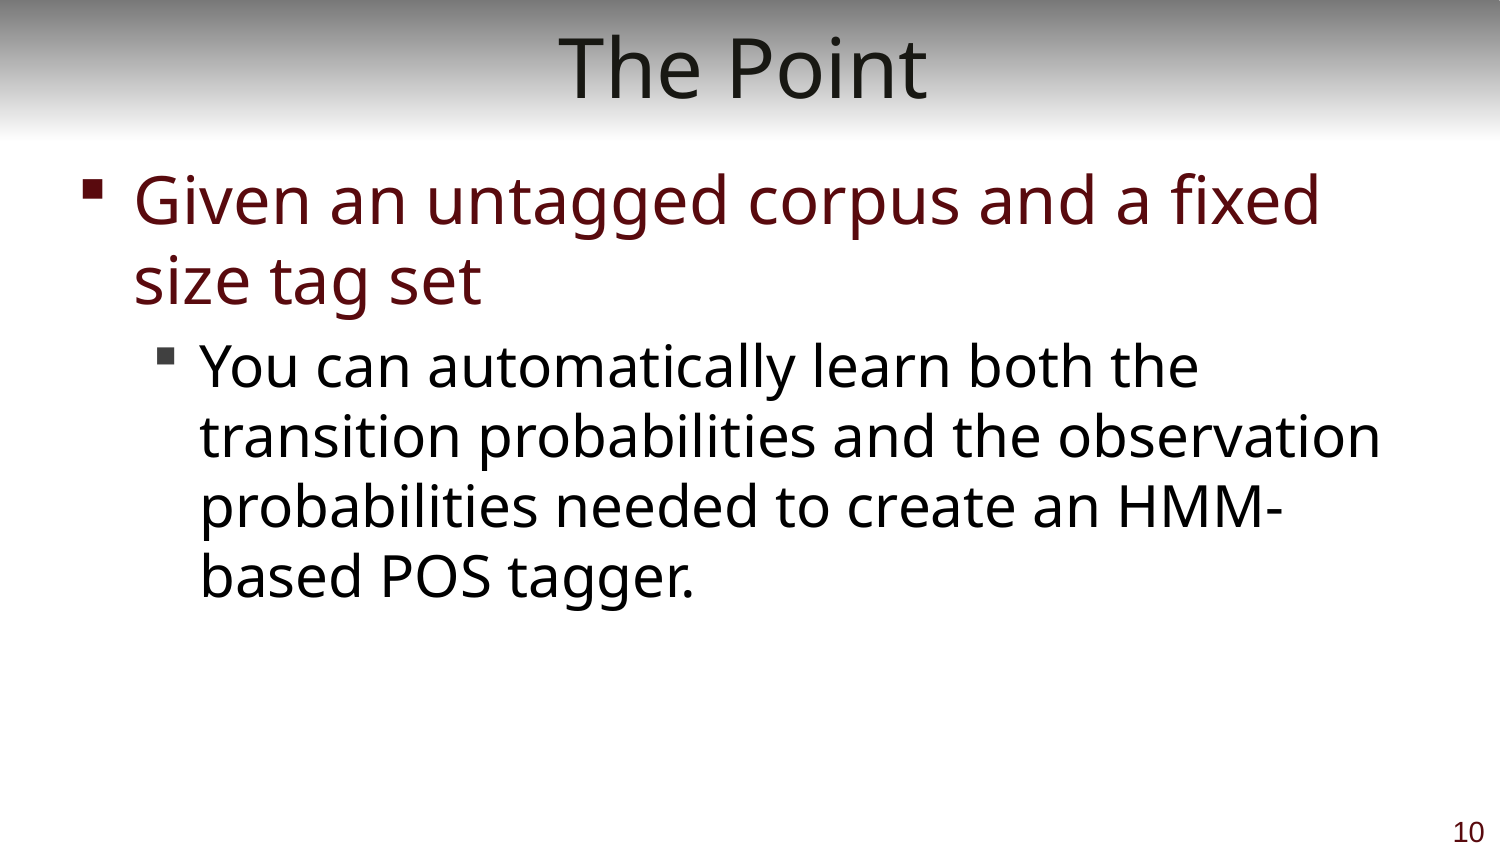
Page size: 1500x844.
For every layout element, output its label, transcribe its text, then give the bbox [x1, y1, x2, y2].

slide_number 10 [1424, 806, 1500, 844]
list Given an untagged corpus and a fixed size tag set You can automatically learn both the transition probabilities and the observation probabilities needed to create an HMM-based POS tagger. [62, 150, 1413, 797]
title The Point [12, 0, 1475, 132]
